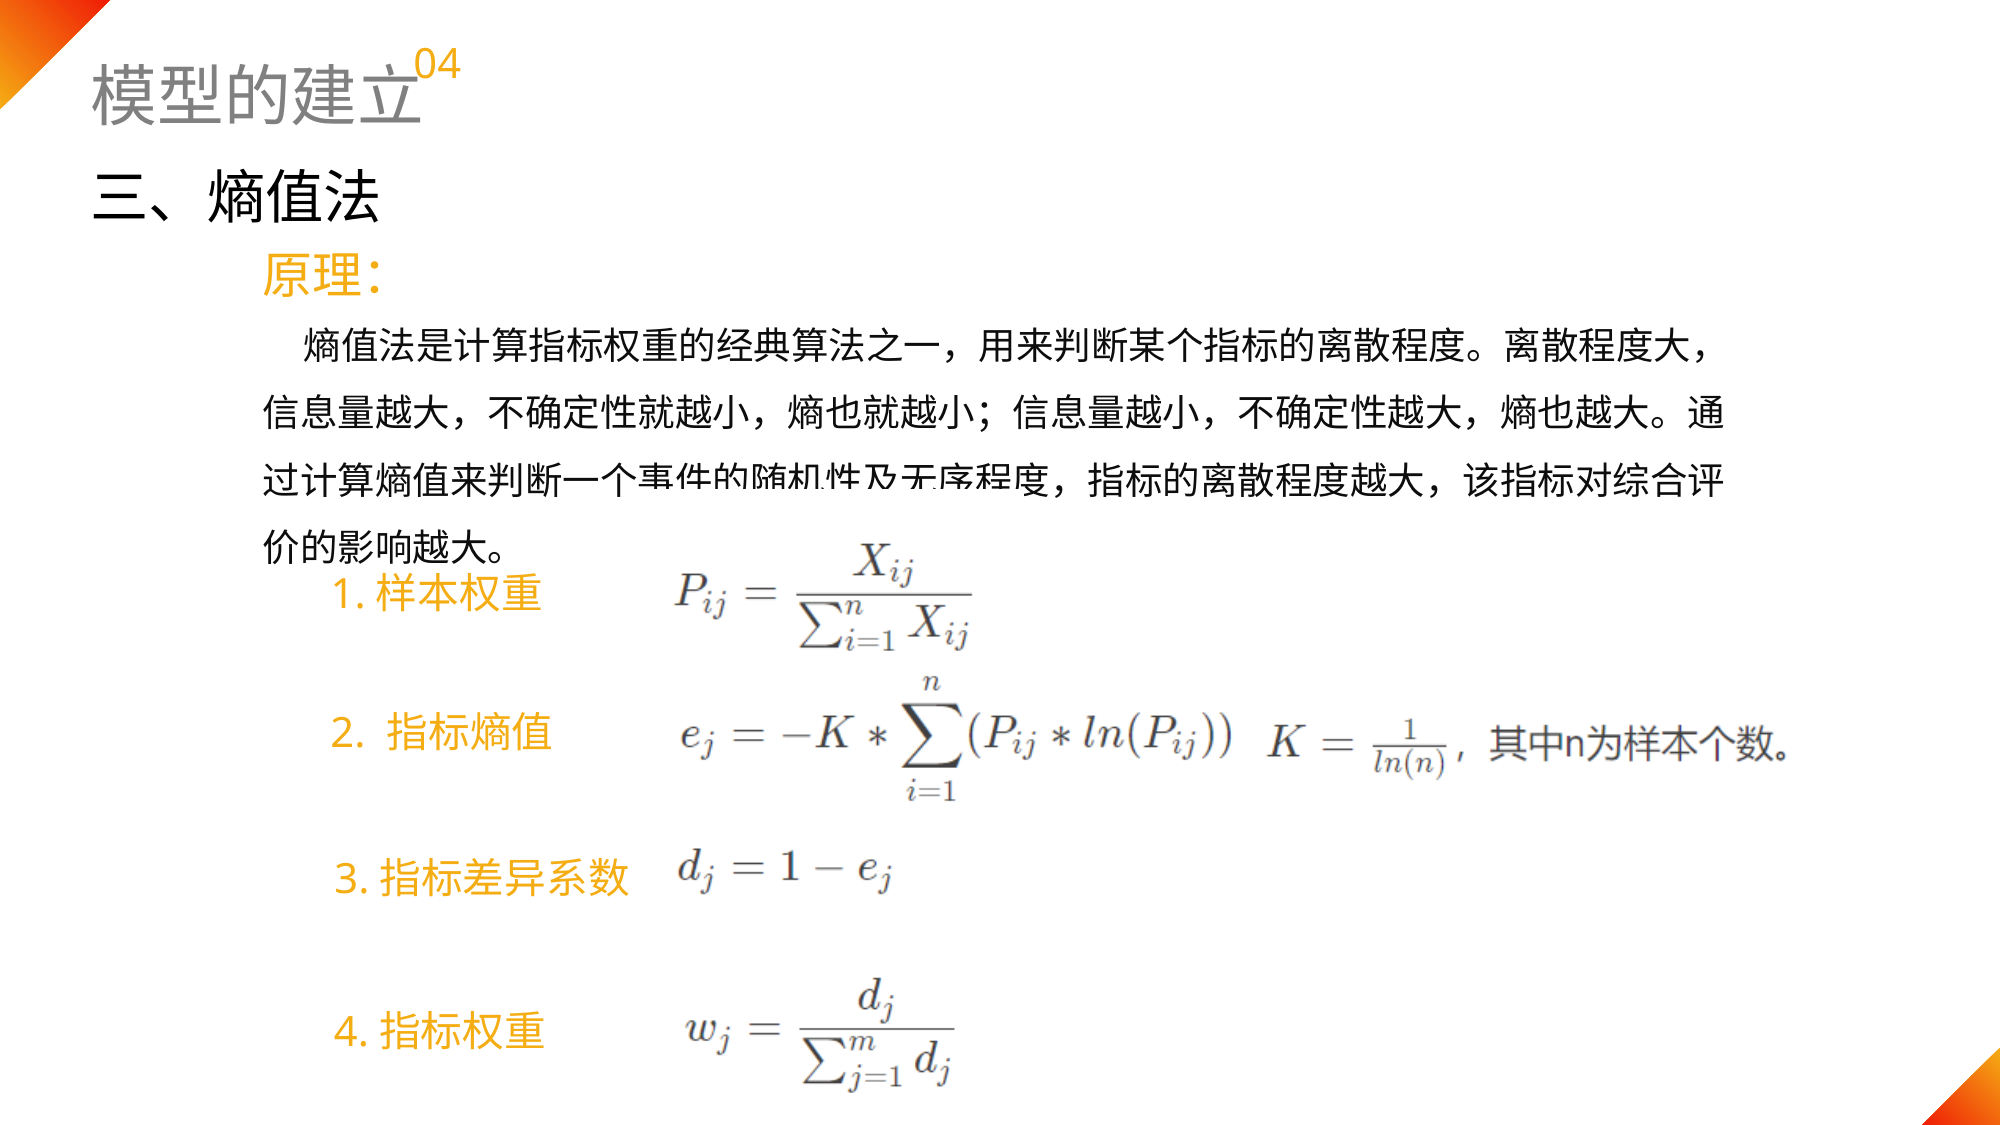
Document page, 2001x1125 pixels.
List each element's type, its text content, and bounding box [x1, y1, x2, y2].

text_box 3.指标差异系数 [319, 844, 639, 909]
text_box [1921, 1046, 2000, 1125]
text_box 2. 指标熵值 [315, 698, 569, 764]
text_box 4.指标权重 [319, 997, 561, 1062]
text_box [0, 0, 111, 111]
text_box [247, 223, 1762, 580]
picture [635, 489, 1813, 1115]
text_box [76, 28, 474, 142]
text_box 1.样本权重 [315, 580, 558, 625]
text_box 三、熵值法 [76, 152, 571, 237]
